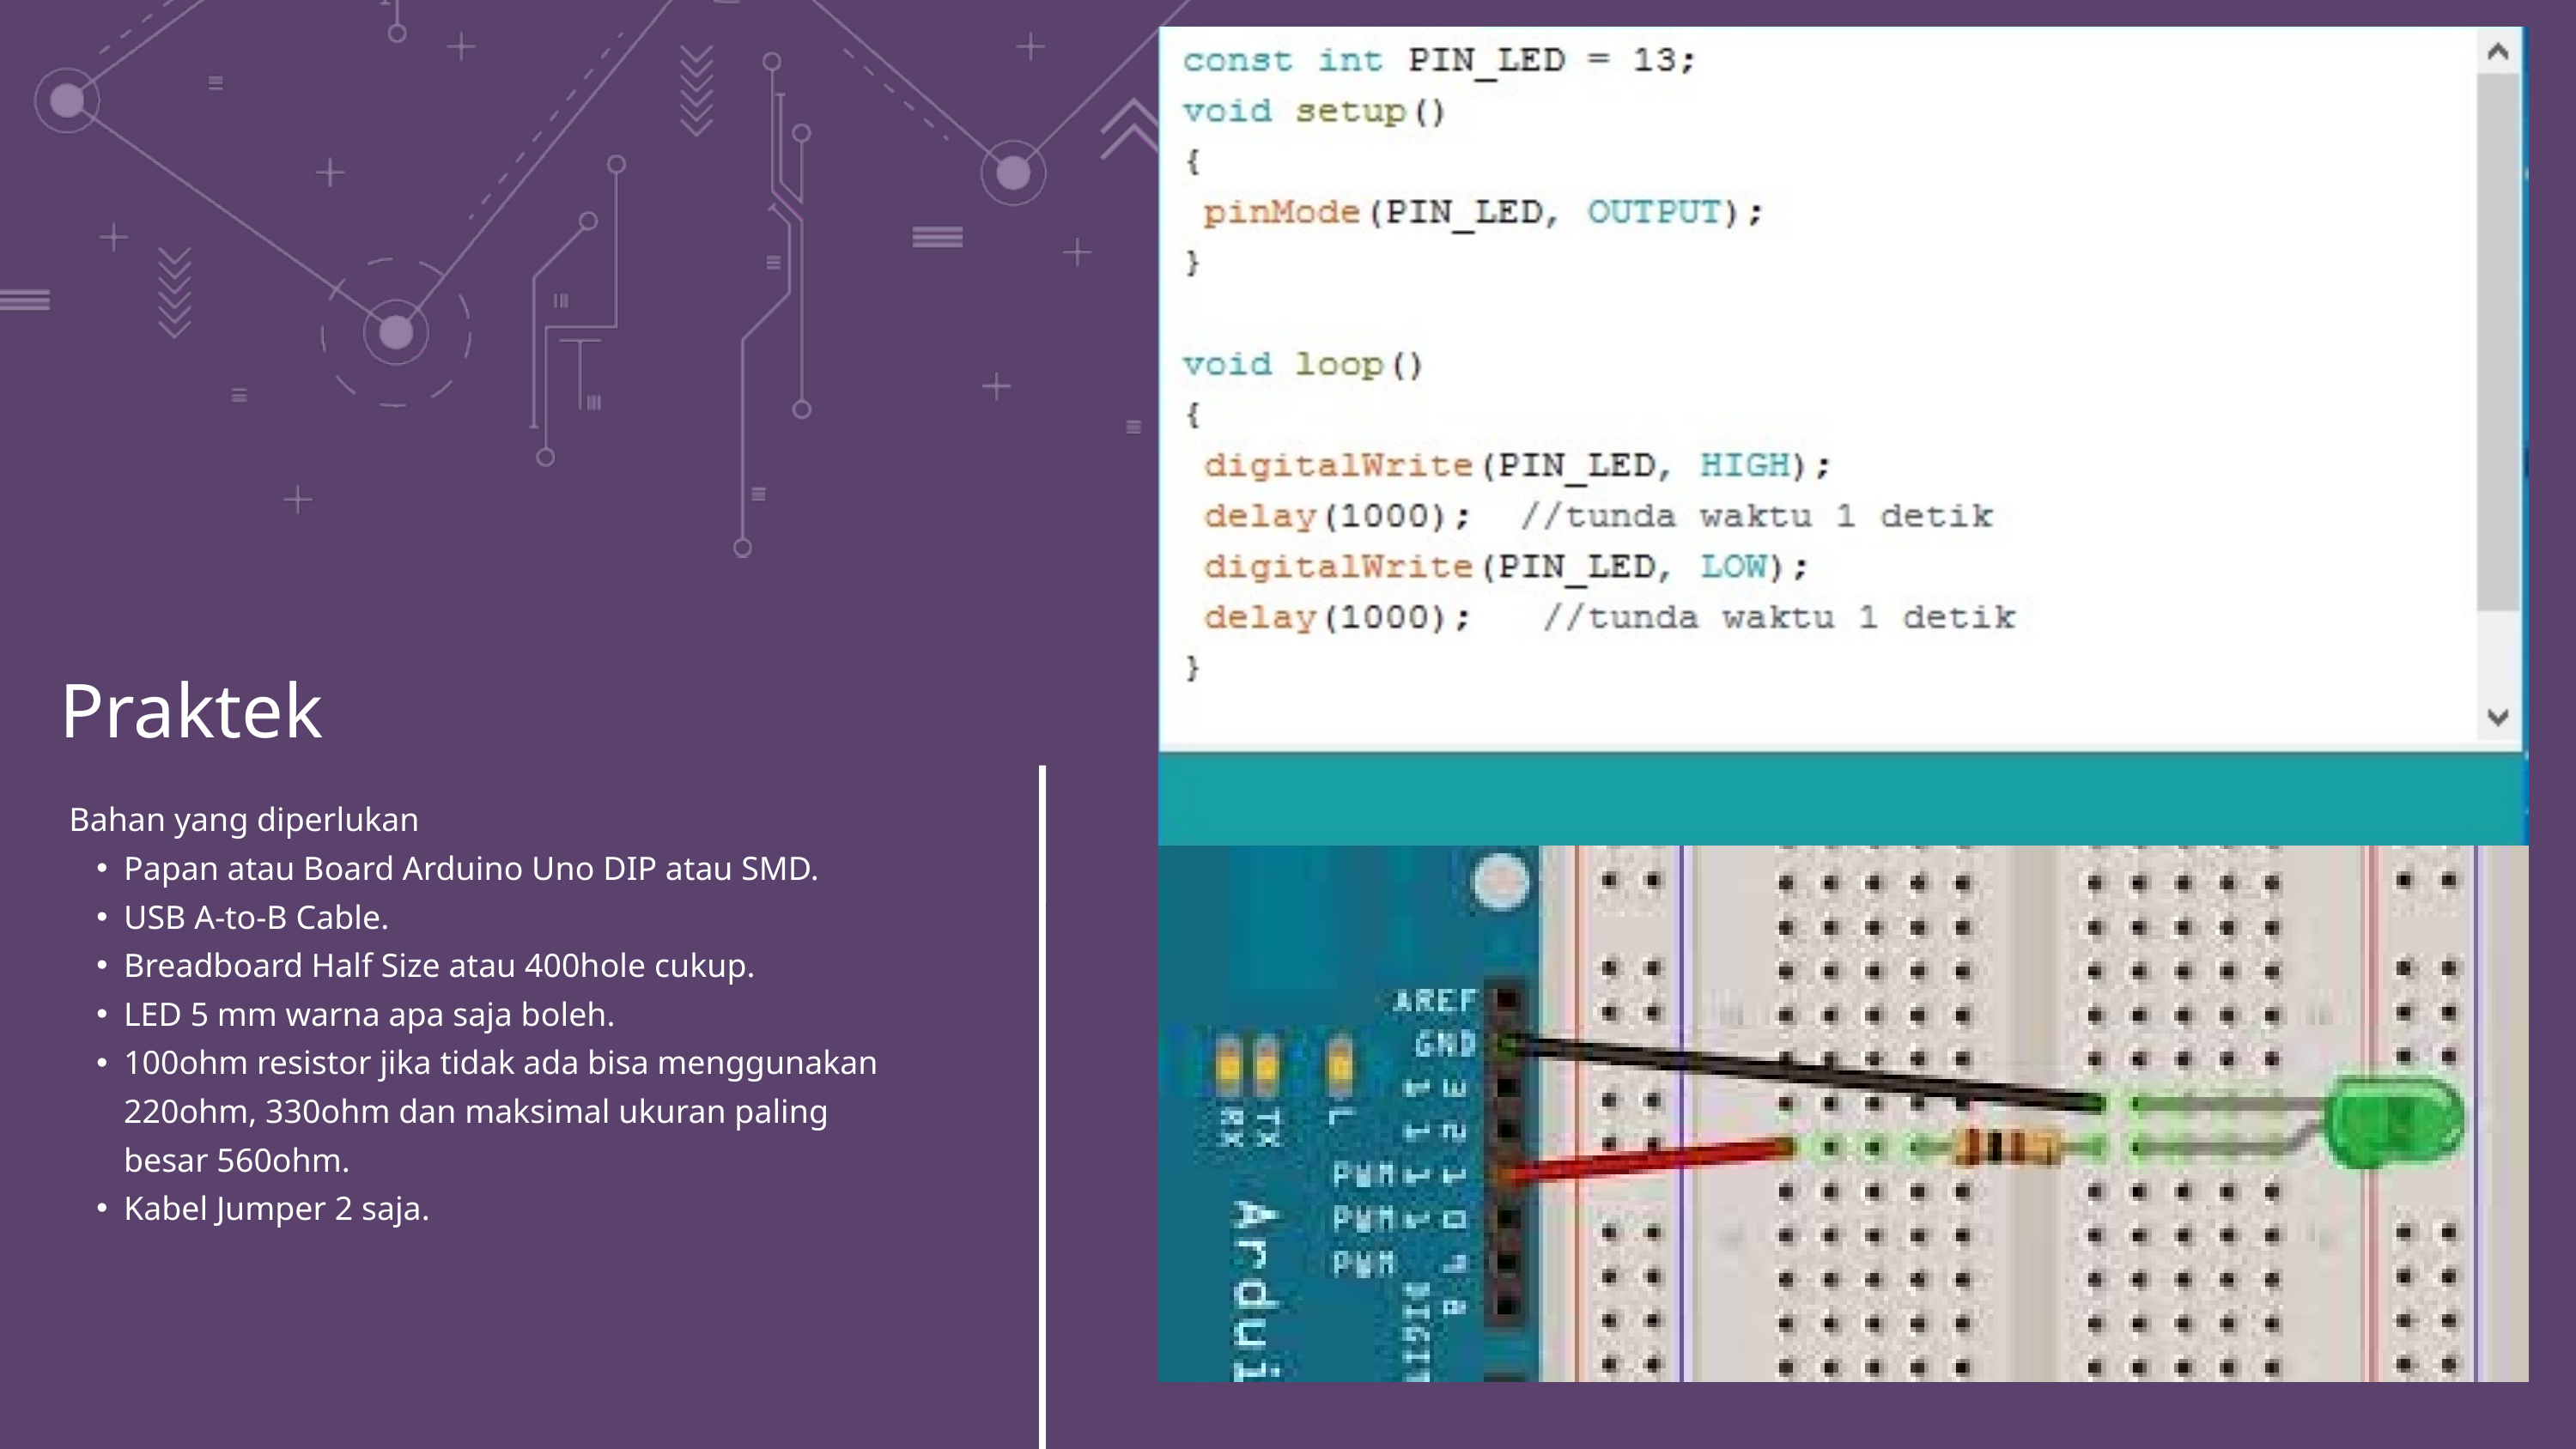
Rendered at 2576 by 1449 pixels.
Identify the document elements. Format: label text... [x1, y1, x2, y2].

text_box [1157, 846, 2529, 1382]
text_box [1157, 27, 2529, 846]
text_box Bahan yang diperlukan Papan atau Board Arduino Uno DIP atau SMD. USB A-to-B Cable. Breadboard Half Size atau 400hole cukup. LED 5 mm warna apa saja boleh. 100ohm resistor jika tidak ada bisa menggunakan 220ohm, 330ohm dan maksimal ukuran paling besar 560ohm. Kabel Jumper 2 saja. [69, 789, 905, 1276]
text_box [0, 0, 1211, 558]
text_box Praktek [59, 648, 905, 754]
